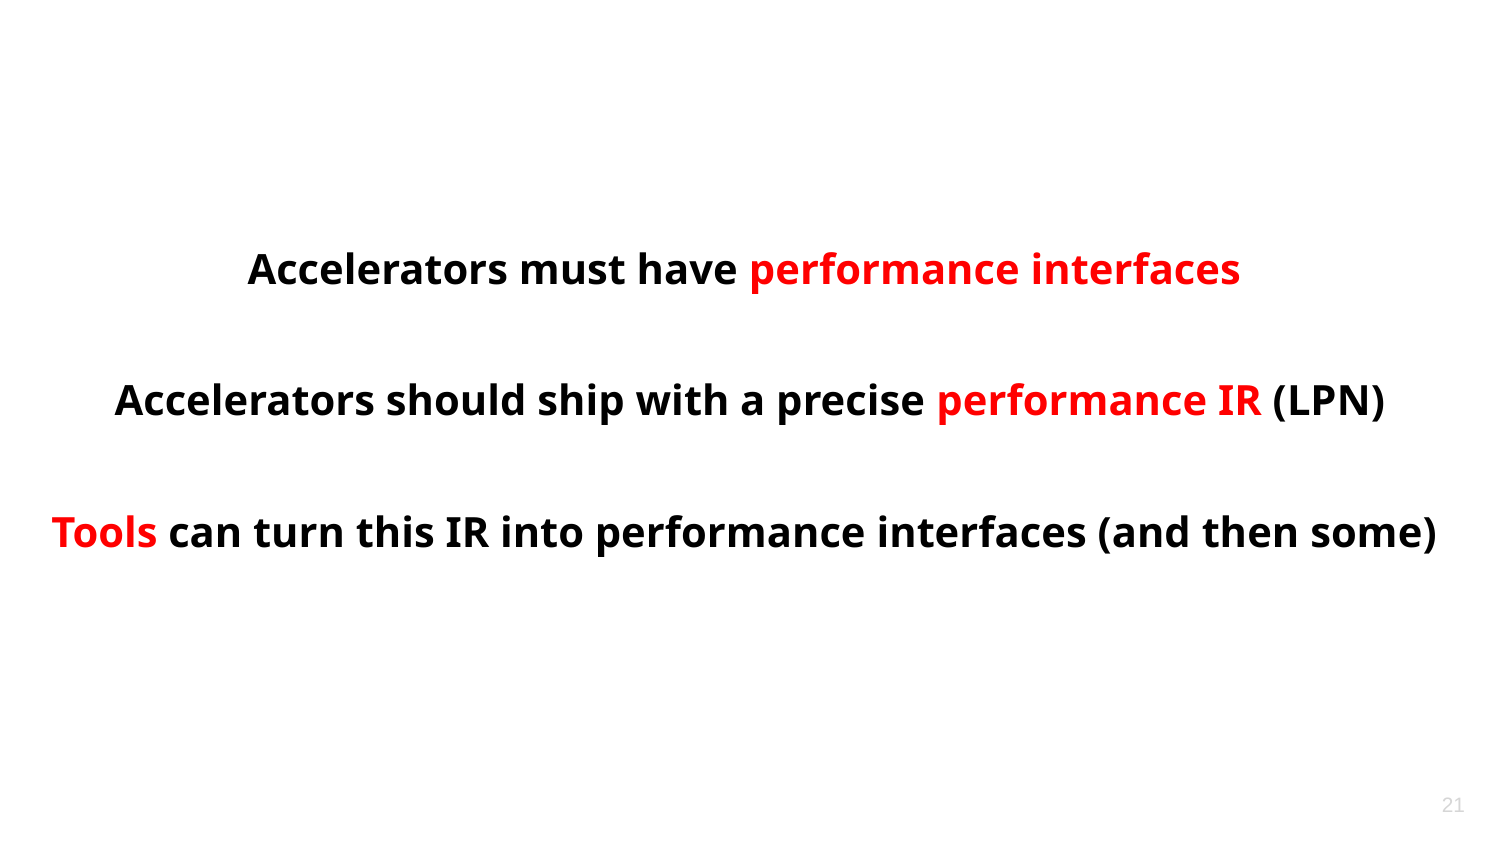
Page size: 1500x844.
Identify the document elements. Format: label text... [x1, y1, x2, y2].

slide_number 21 [1386, 764, 1480, 844]
text_box Accelerators must have performance interfaces [0, 212, 1500, 317]
text_box Tools can turn this IR into performance interfaces (and then some) [0, 455, 1500, 625]
text_box Accelerators should ship with a precise performance IR (LPN) [0, 317, 1500, 474]
